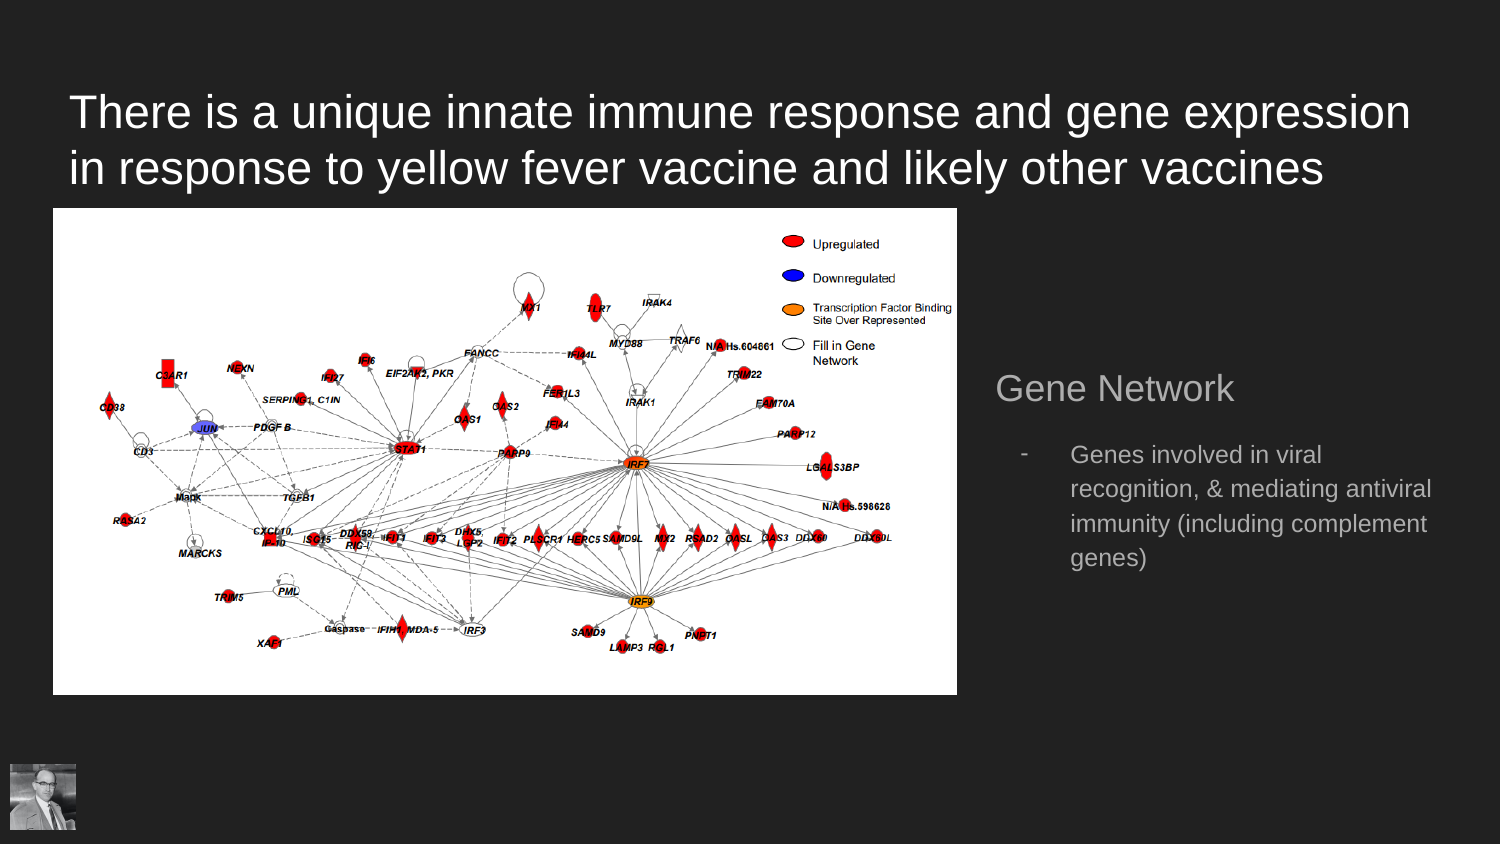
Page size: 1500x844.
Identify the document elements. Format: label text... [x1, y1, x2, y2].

list Gene Network Genes involved in viral recognition, & mediating antiviral immunity (including complement genes) [980, 342, 1450, 562]
title There is a unique innate immune response and gene expression in response to yellow fever vaccine and likely other vaccines [53, 64, 1450, 209]
picture [53, 208, 957, 696]
picture [10, 764, 76, 830]
